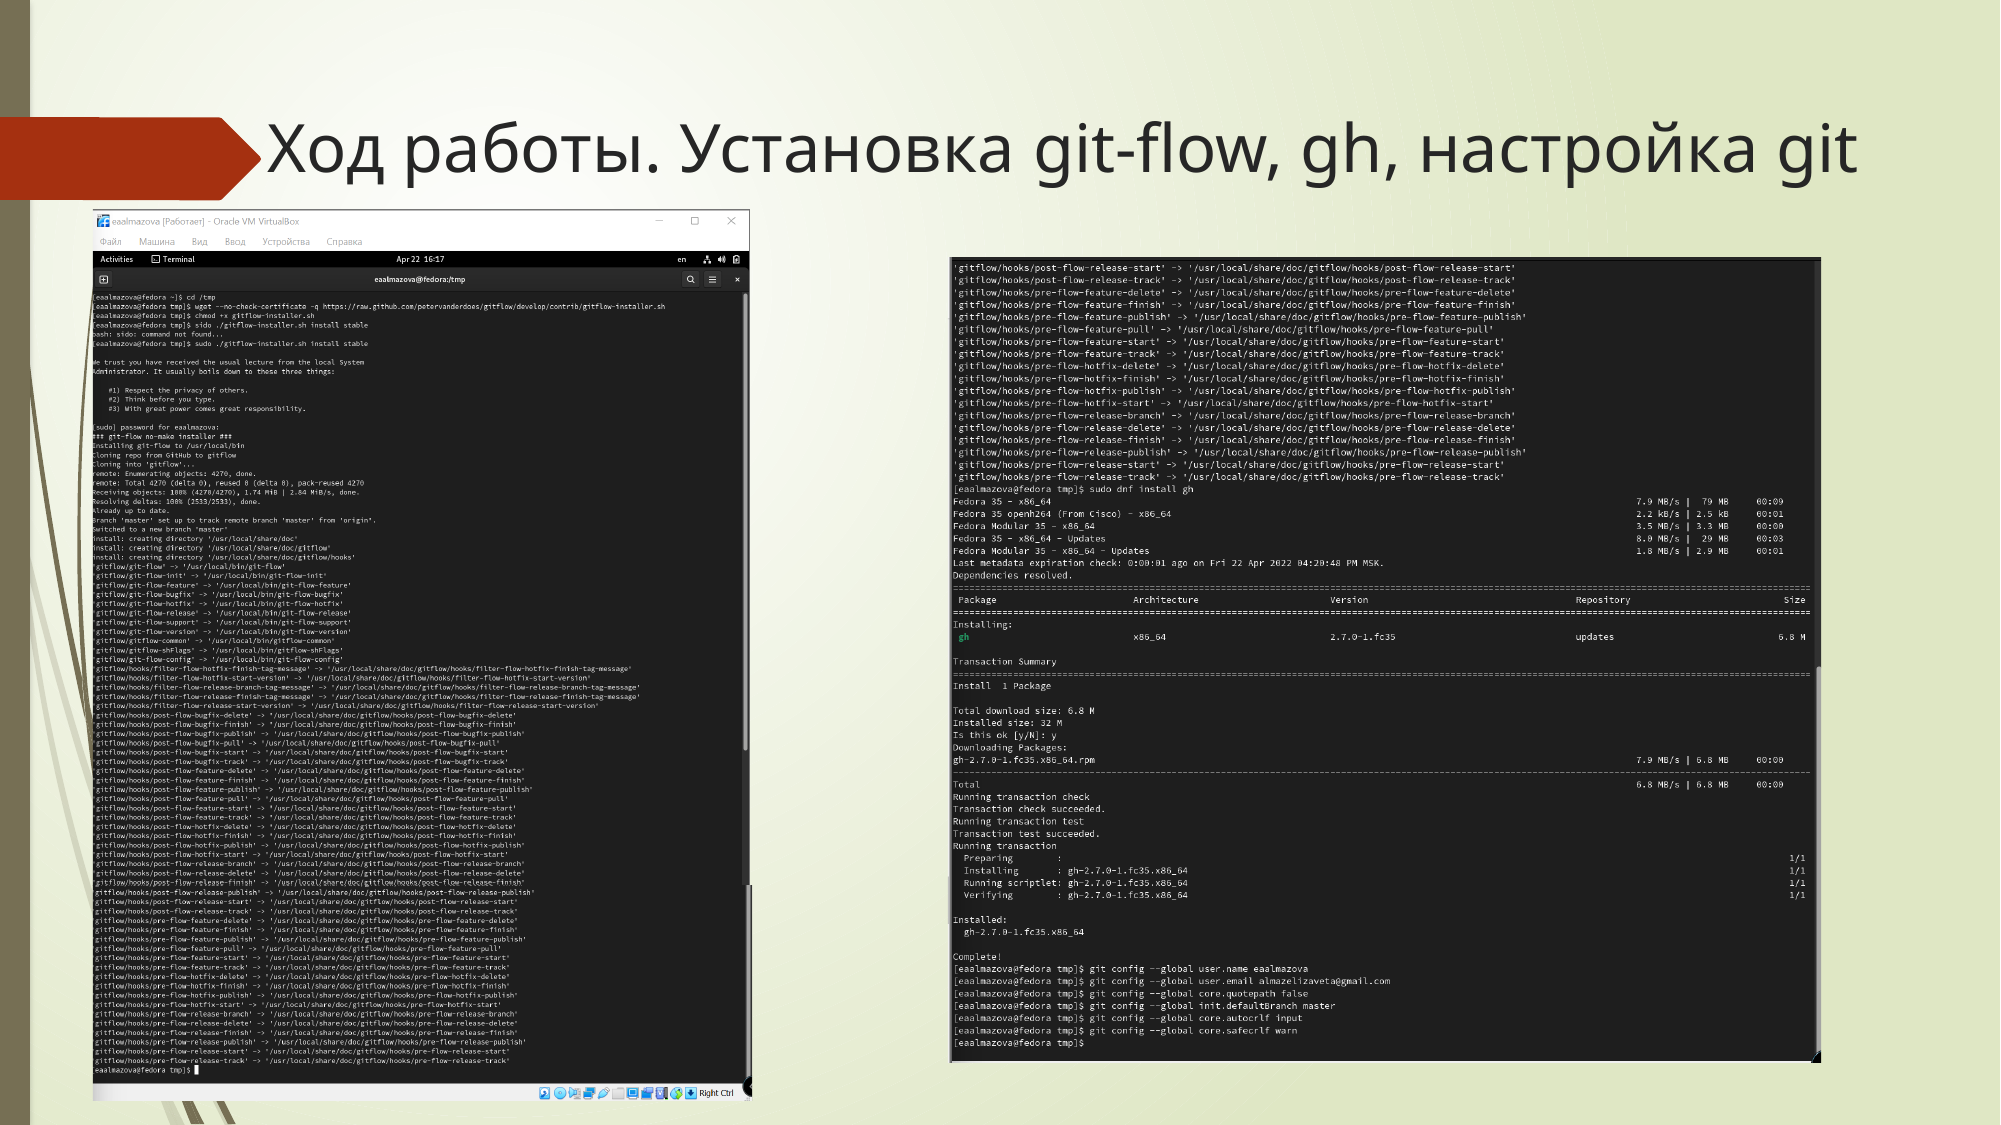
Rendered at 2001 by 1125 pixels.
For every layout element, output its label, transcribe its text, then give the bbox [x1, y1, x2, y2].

title Ход работы. Установка git-flow, gh, настройка git [252, 98, 2000, 309]
picture [92, 207, 753, 1101]
picture [947, 256, 1822, 1063]
